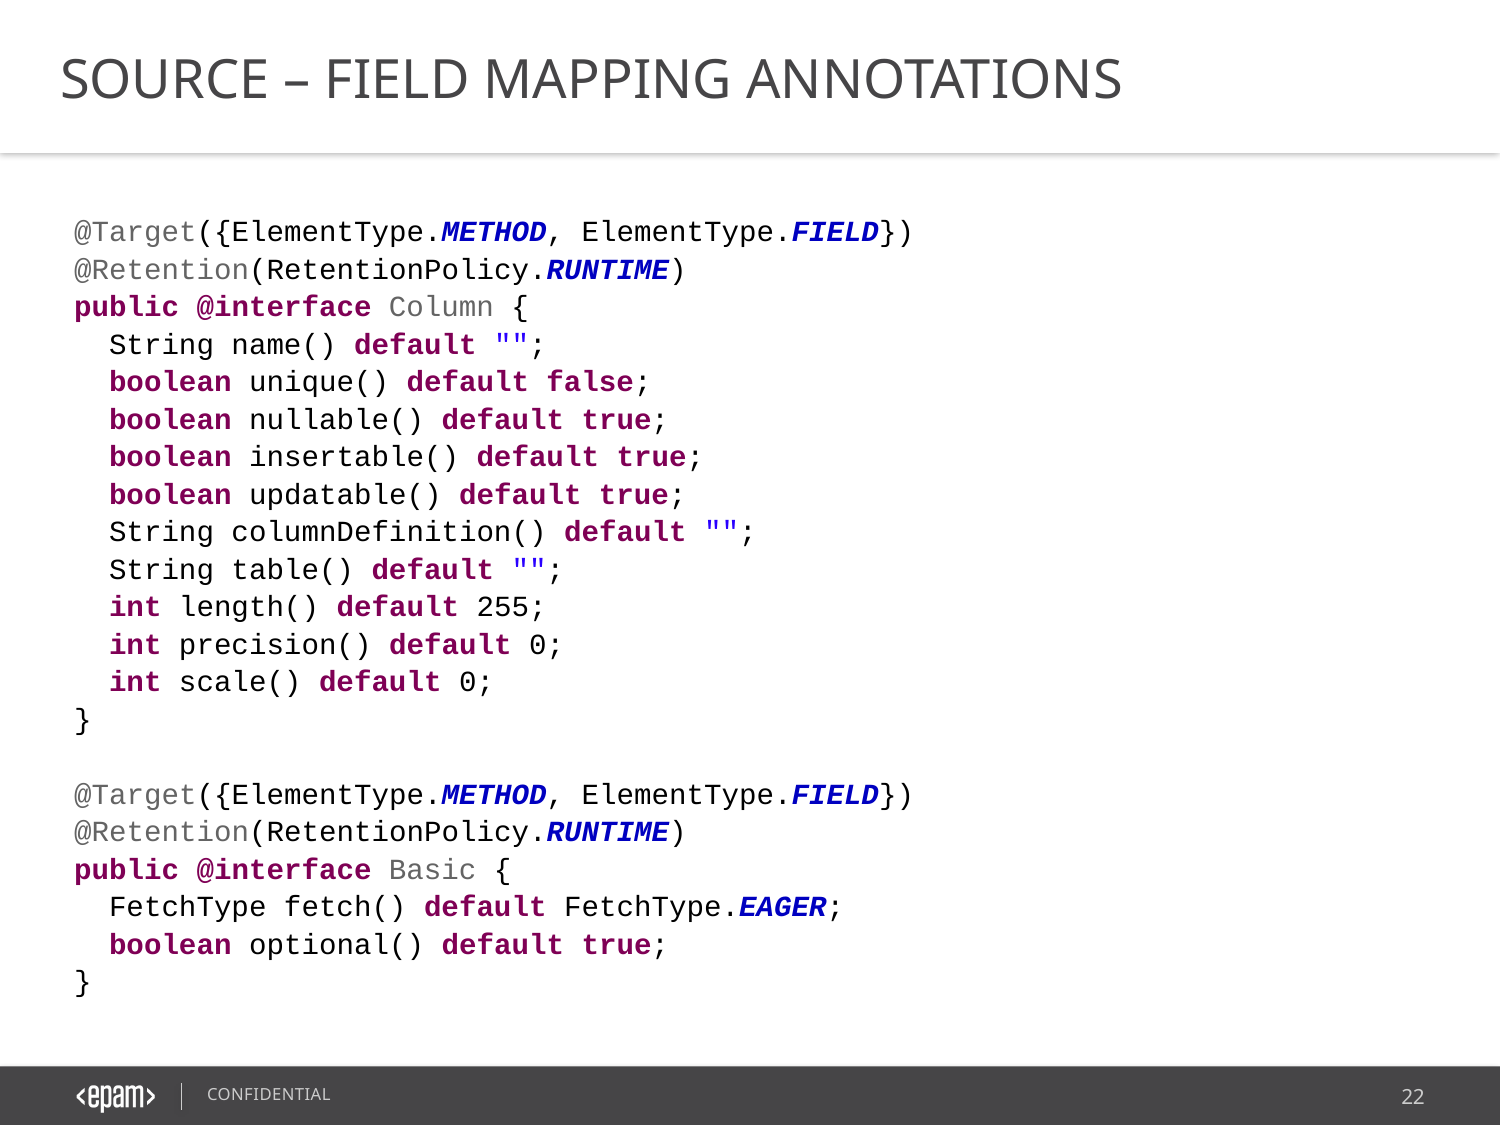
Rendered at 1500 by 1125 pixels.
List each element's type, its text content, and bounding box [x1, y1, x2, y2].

list SOURCE – FIELD MAPPING ANNOTATIONS [0, 0, 1500, 153]
list @Target({ElementType.METHOD, ElementType.FIELD}) @Retention(RetentionPolicy.RUNTIME) public @interface Column { String name() default ""; boolean unique() default false; boolean nullable() default true; boolean insertable() default true; boolean updatable() default true; String columnDefinition() default ""; String table() default ""; int length() default 255; int precision() default 0; int scale() default 0; } @Target({ElementType.METHOD, ElementType.FIELD}) @Retention(RetentionPolicy.RUNTIME) public @interface Basic { FetchType fetch() default FetchType.EAGER; boolean optional() default true; } [59, 202, 1434, 1025]
picture [76, 1085, 155, 1113]
